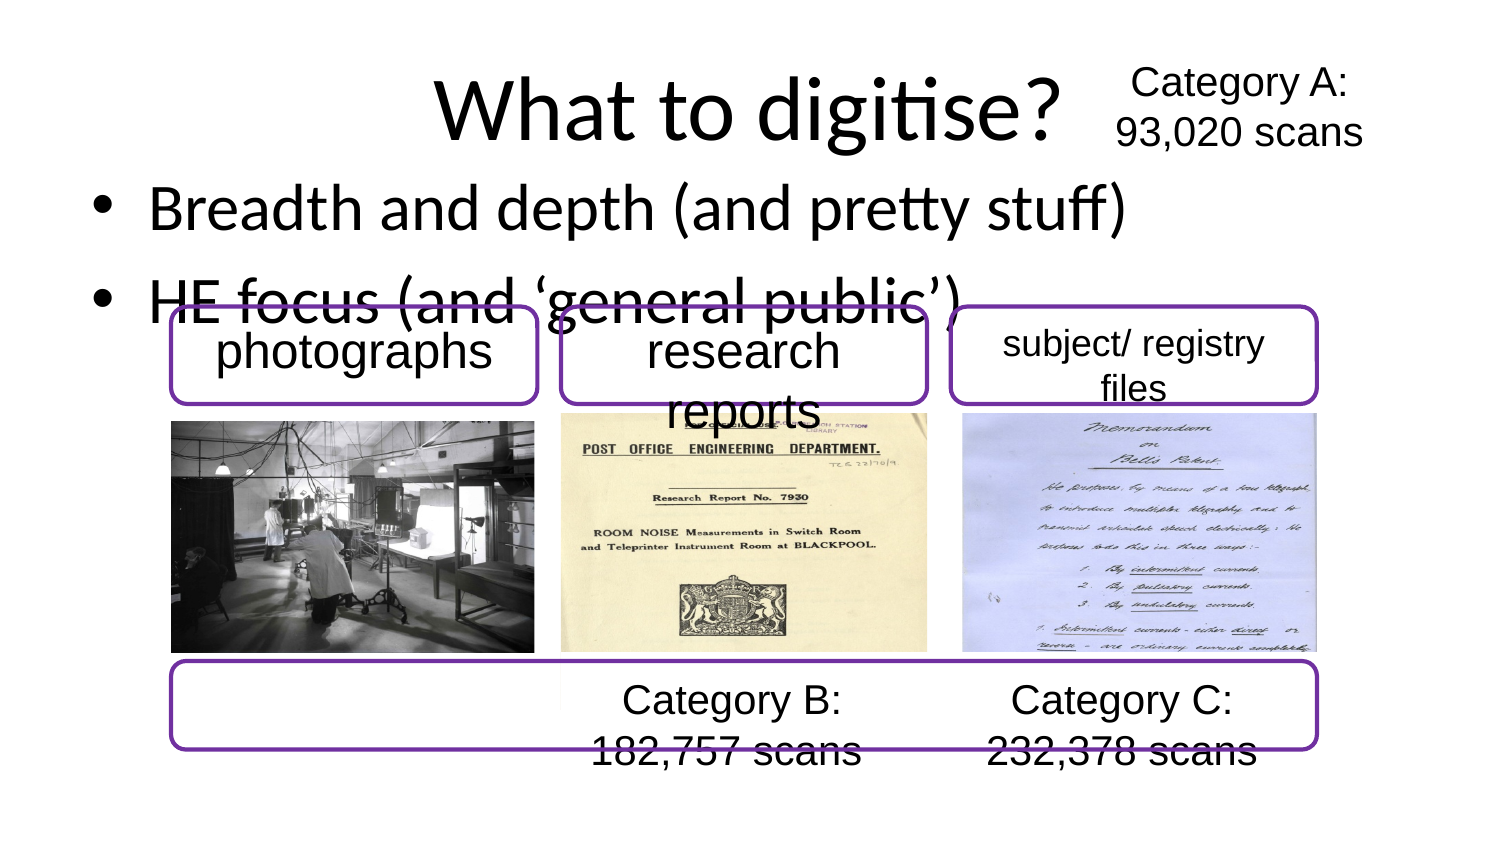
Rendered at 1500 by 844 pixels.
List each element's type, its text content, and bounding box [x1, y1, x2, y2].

text_box Category A: 93,020 scans [1056, 42, 1423, 141]
title What to digitise? [75, 33, 1425, 175]
text_box subject/ registry files [950, 306, 1317, 404]
text_box [171, 661, 957, 750]
picture [560, 412, 928, 711]
text_box research reports [560, 306, 928, 404]
text_box Category B: 182,757 scans [551, 750, 914, 759]
picture [962, 412, 1318, 796]
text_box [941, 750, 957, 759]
text_box photographs [171, 306, 538, 404]
list Breadth and depth (and pretty stuff) HE focus (and ‘general public’) [76, 156, 1352, 766]
picture [170, 421, 535, 653]
text_box [560, 652, 1341, 821]
